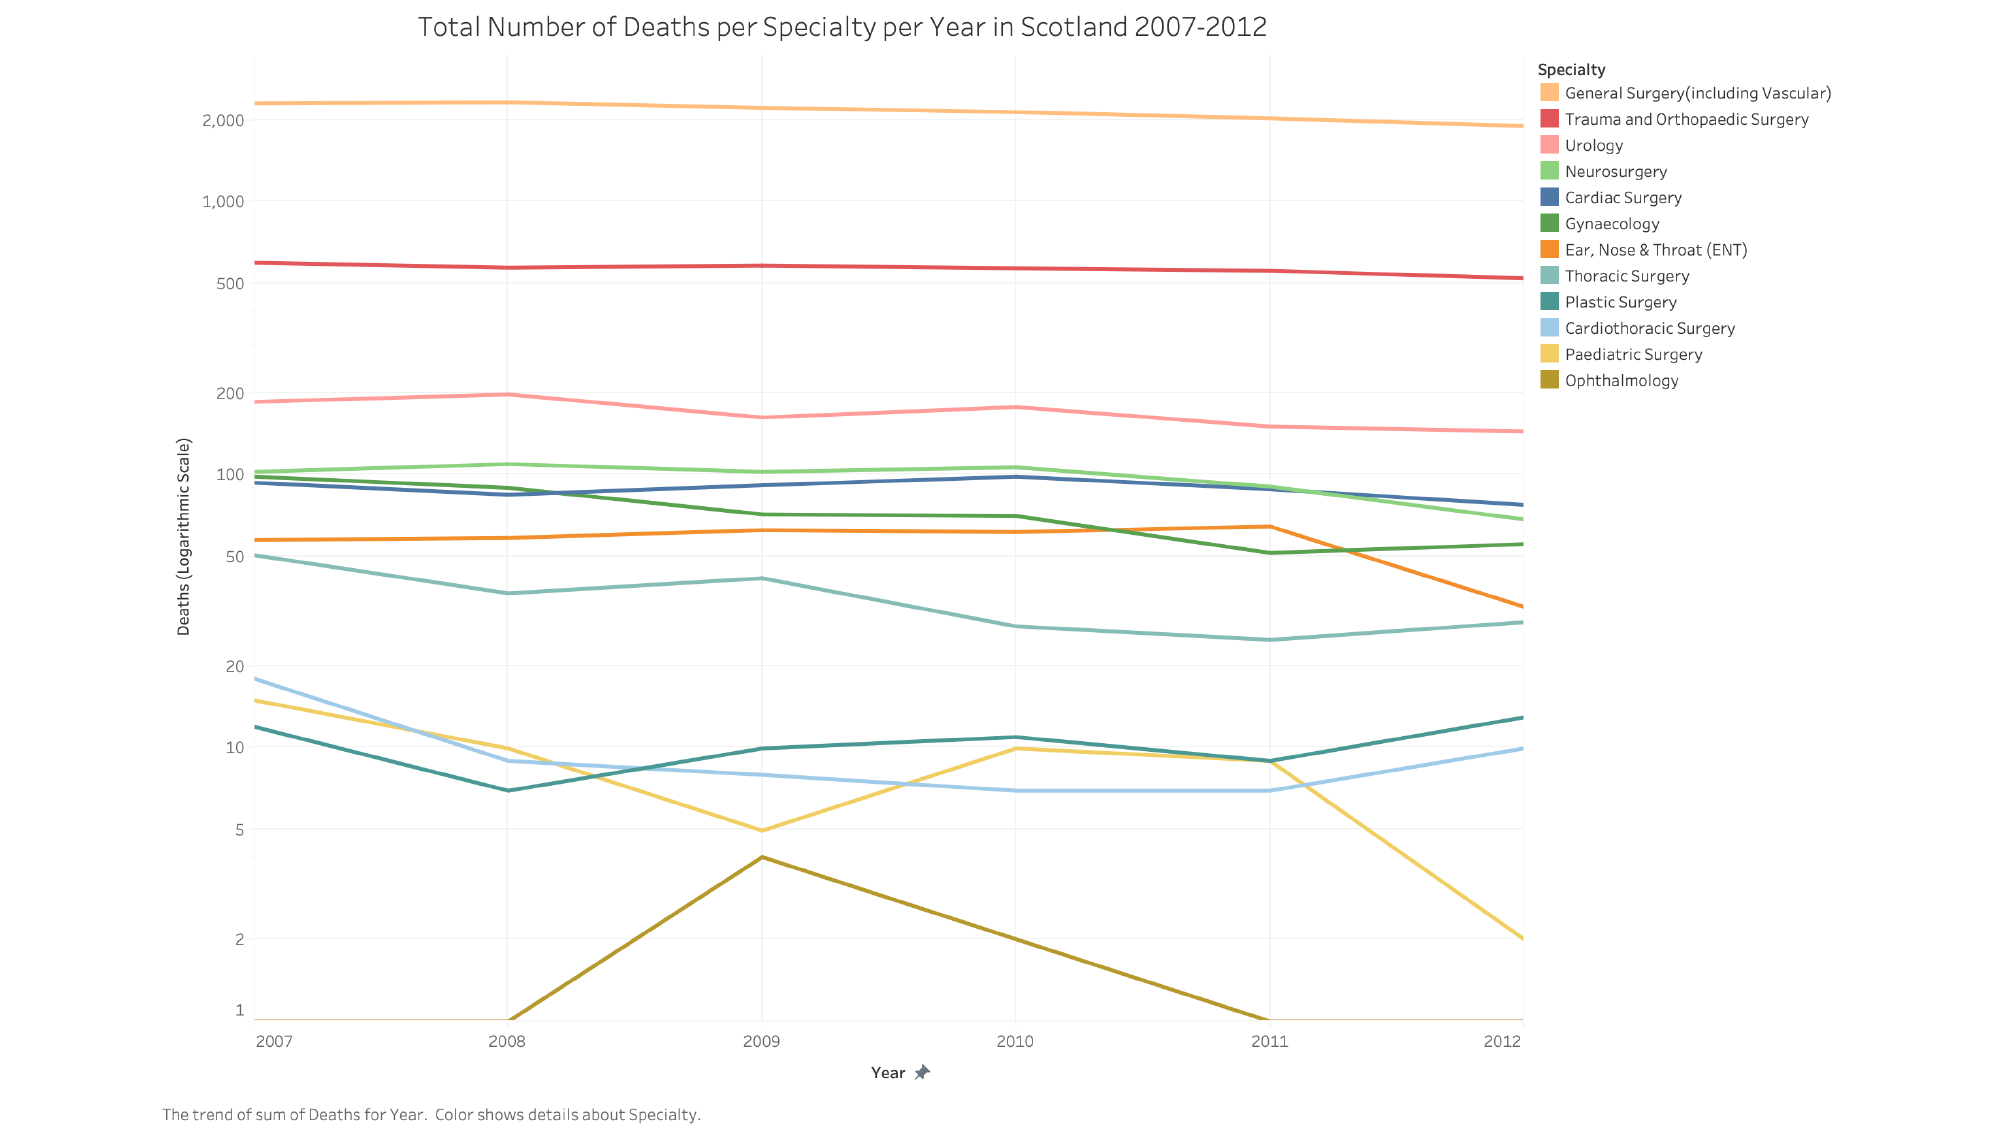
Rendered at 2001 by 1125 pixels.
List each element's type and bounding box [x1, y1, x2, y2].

picture [162, 0, 1838, 1125]
